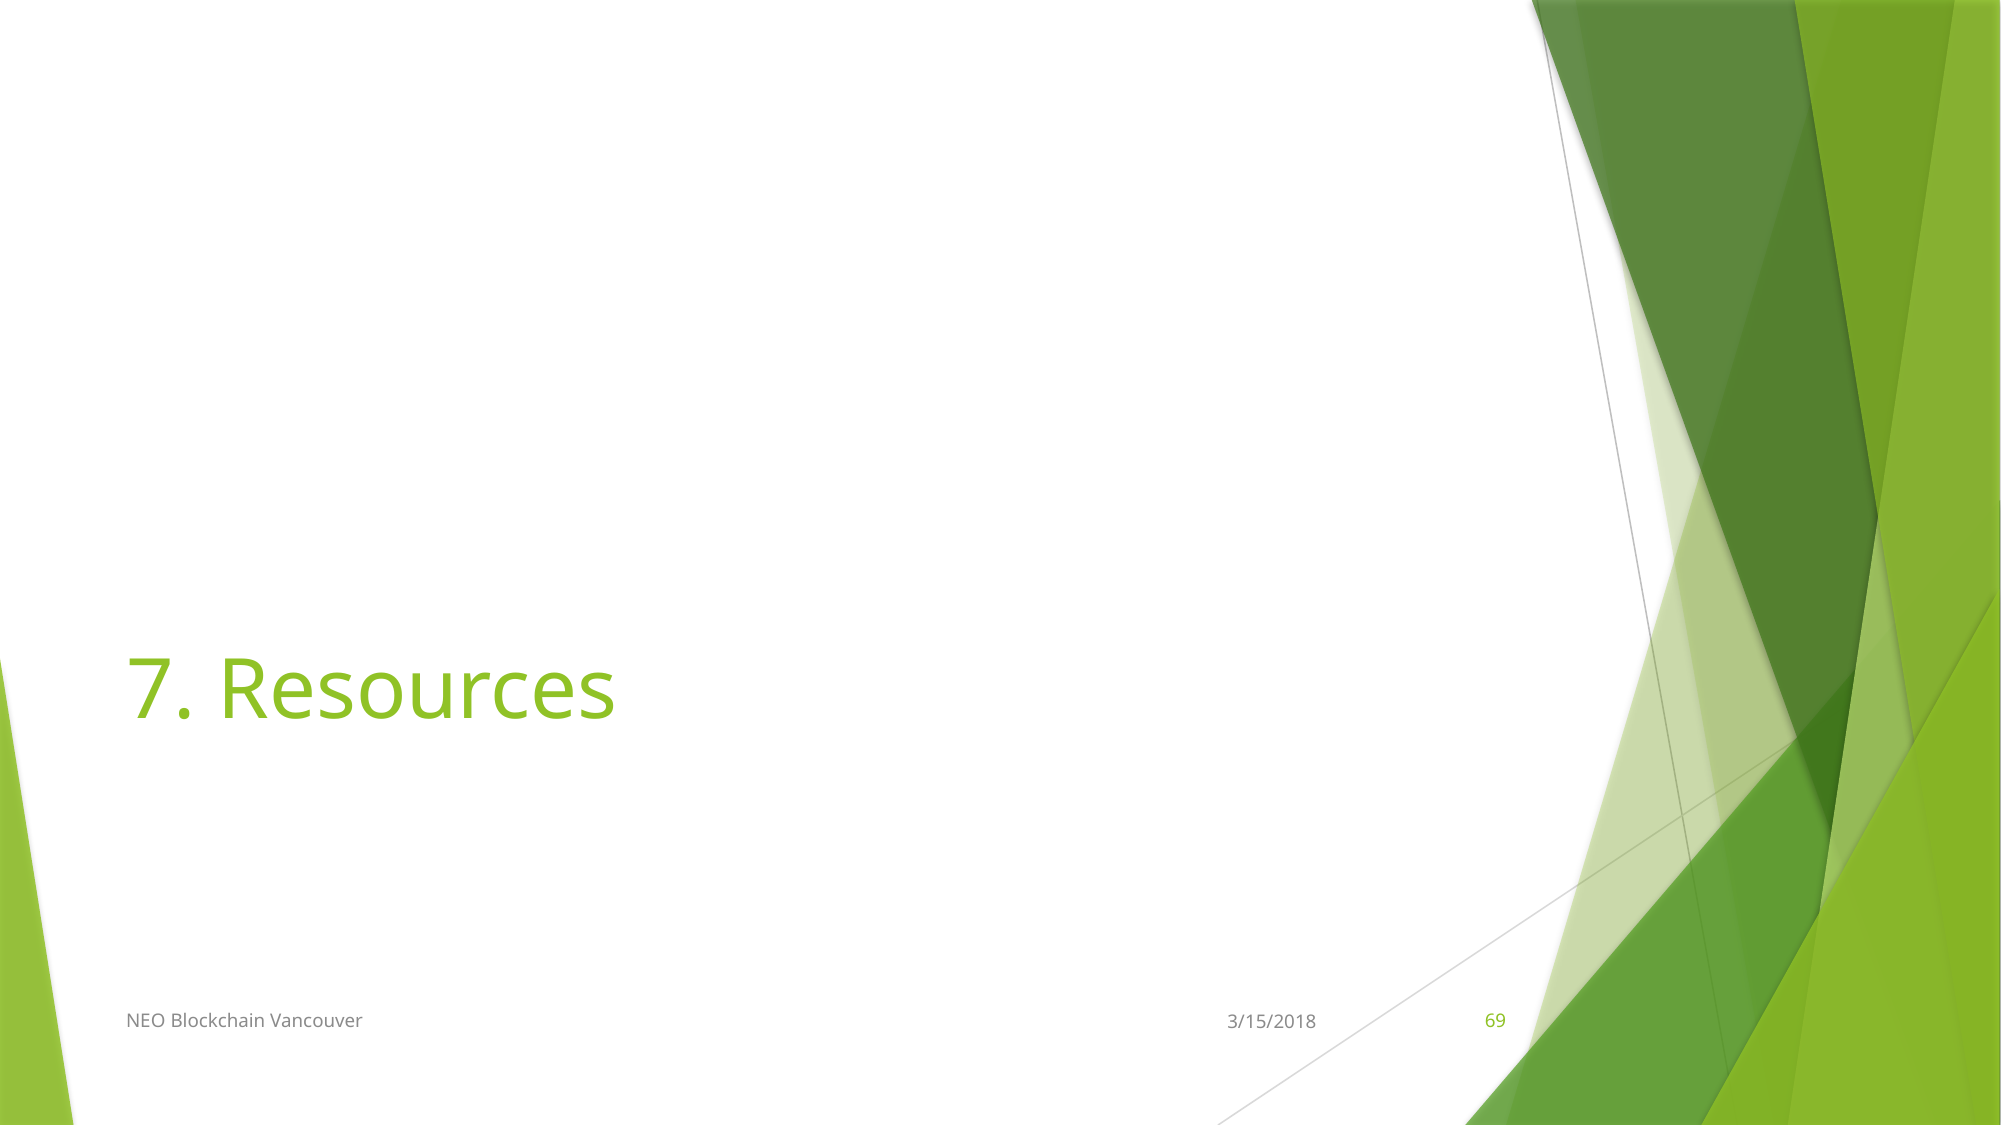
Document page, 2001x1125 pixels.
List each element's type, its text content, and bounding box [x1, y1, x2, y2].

title 7. Resources [111, 443, 1522, 743]
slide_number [1181, 991, 1332, 1051]
slide_number 69 [1409, 991, 1522, 1051]
footer NEO Blockchain Vancouver [111, 991, 1145, 1051]
